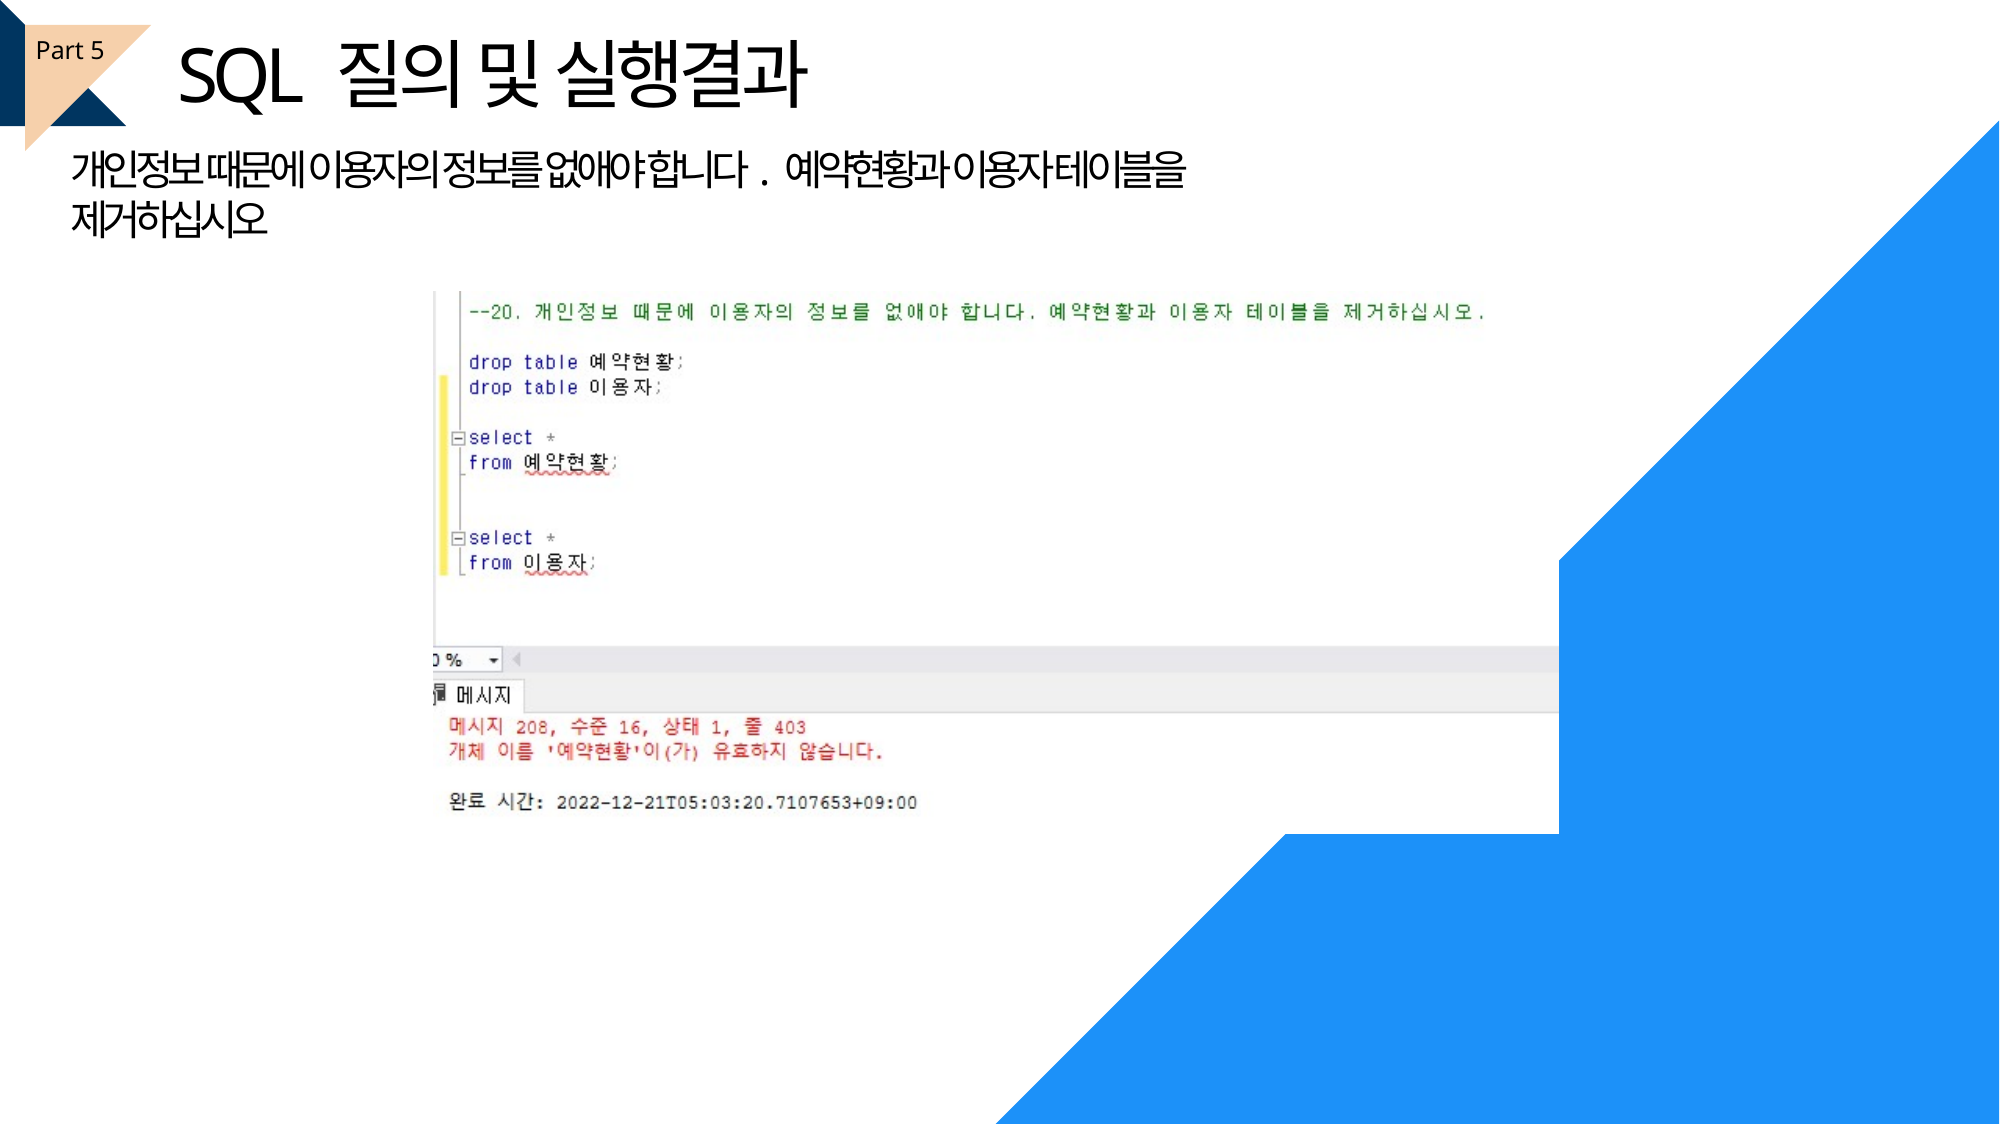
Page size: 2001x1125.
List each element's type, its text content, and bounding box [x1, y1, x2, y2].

text_box [51, 88, 129, 128]
text_box [24, 23, 154, 58]
text_box SQL 질의 및 실행결과 [163, 19, 826, 125]
text_box [24, 73, 105, 154]
text_box Part 5 [20, 27, 120, 73]
picture [433, 291, 1559, 834]
text_box 개인정보 때문에 이용자의 정보를 없애야 합니다. 예약현황과 이용자 테이블을 제거하십시오 [55, 136, 1244, 252]
text_box [0, 0, 25, 128]
text_box [993, 118, 2000, 1125]
